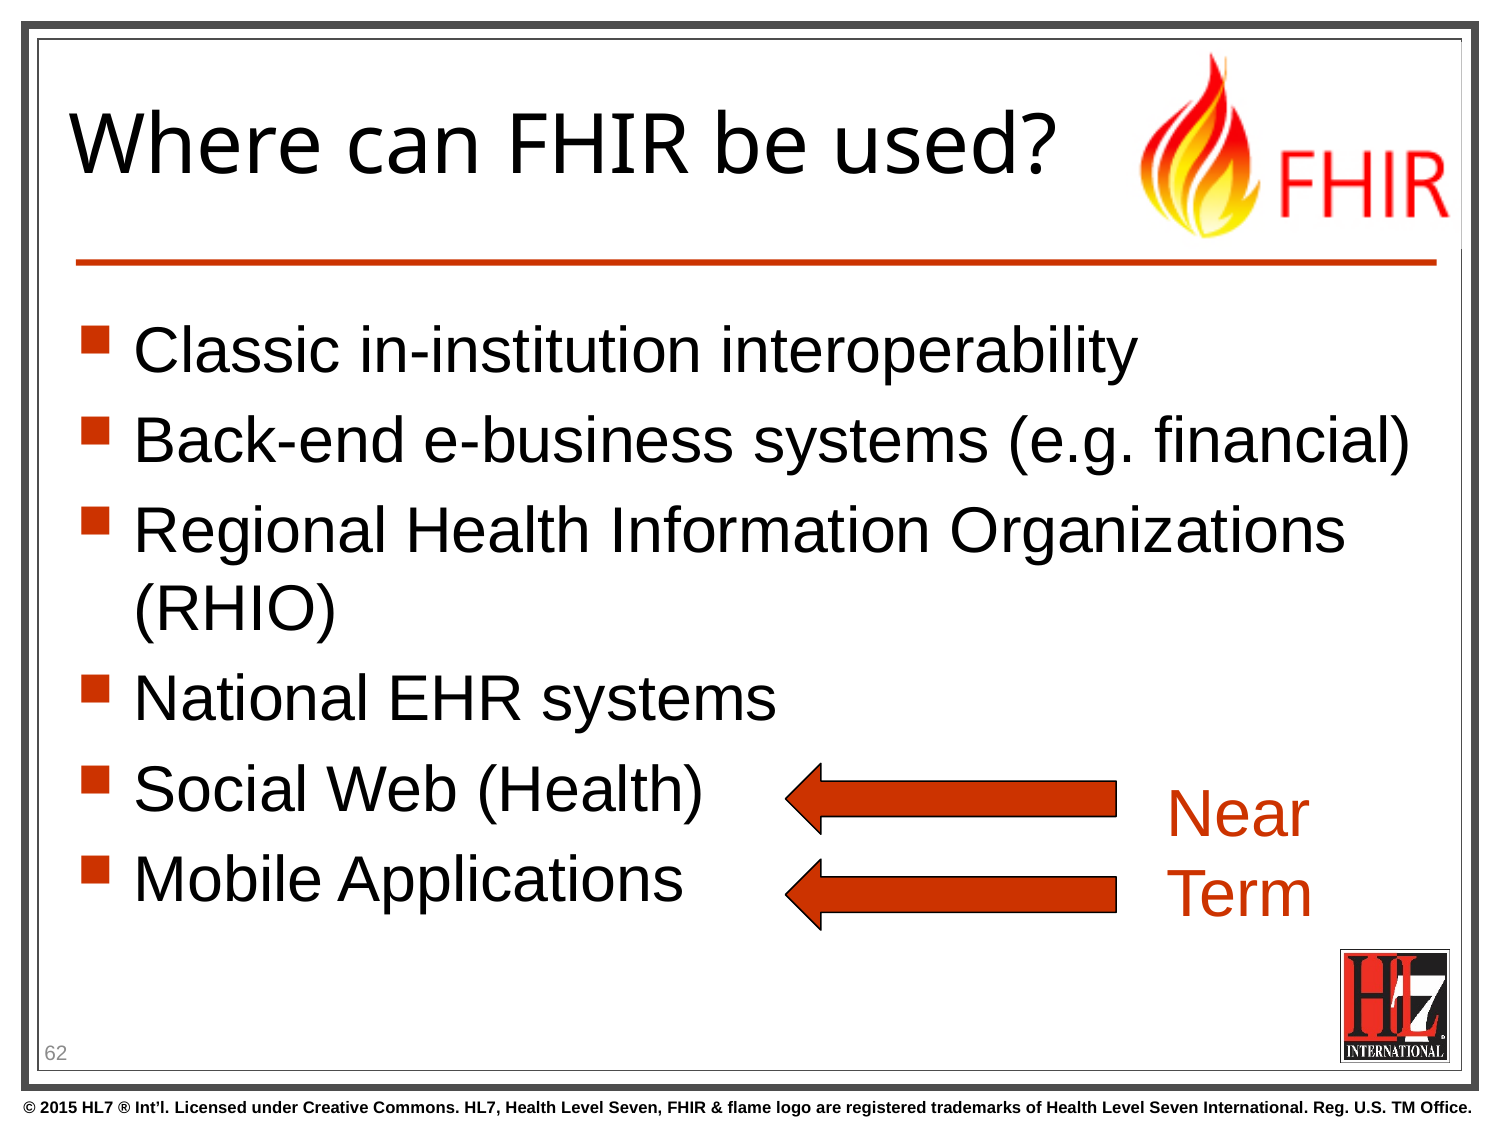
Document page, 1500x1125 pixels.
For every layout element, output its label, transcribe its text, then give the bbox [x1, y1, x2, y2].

picture [1124, 42, 1462, 249]
picture [1340, 949, 1450, 1063]
list Classic in-institution interoperability Back-end e-business systems (e.g. financial) Regional Health Information Organizations (RHIO) National EHR systems Social Web (Health) Mobile Applications [62, 299, 1438, 1059]
title Where can FHIR be used? [53, 54, 1122, 244]
slide_number 62 [29, 1034, 148, 1071]
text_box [785, 762, 1400, 940]
